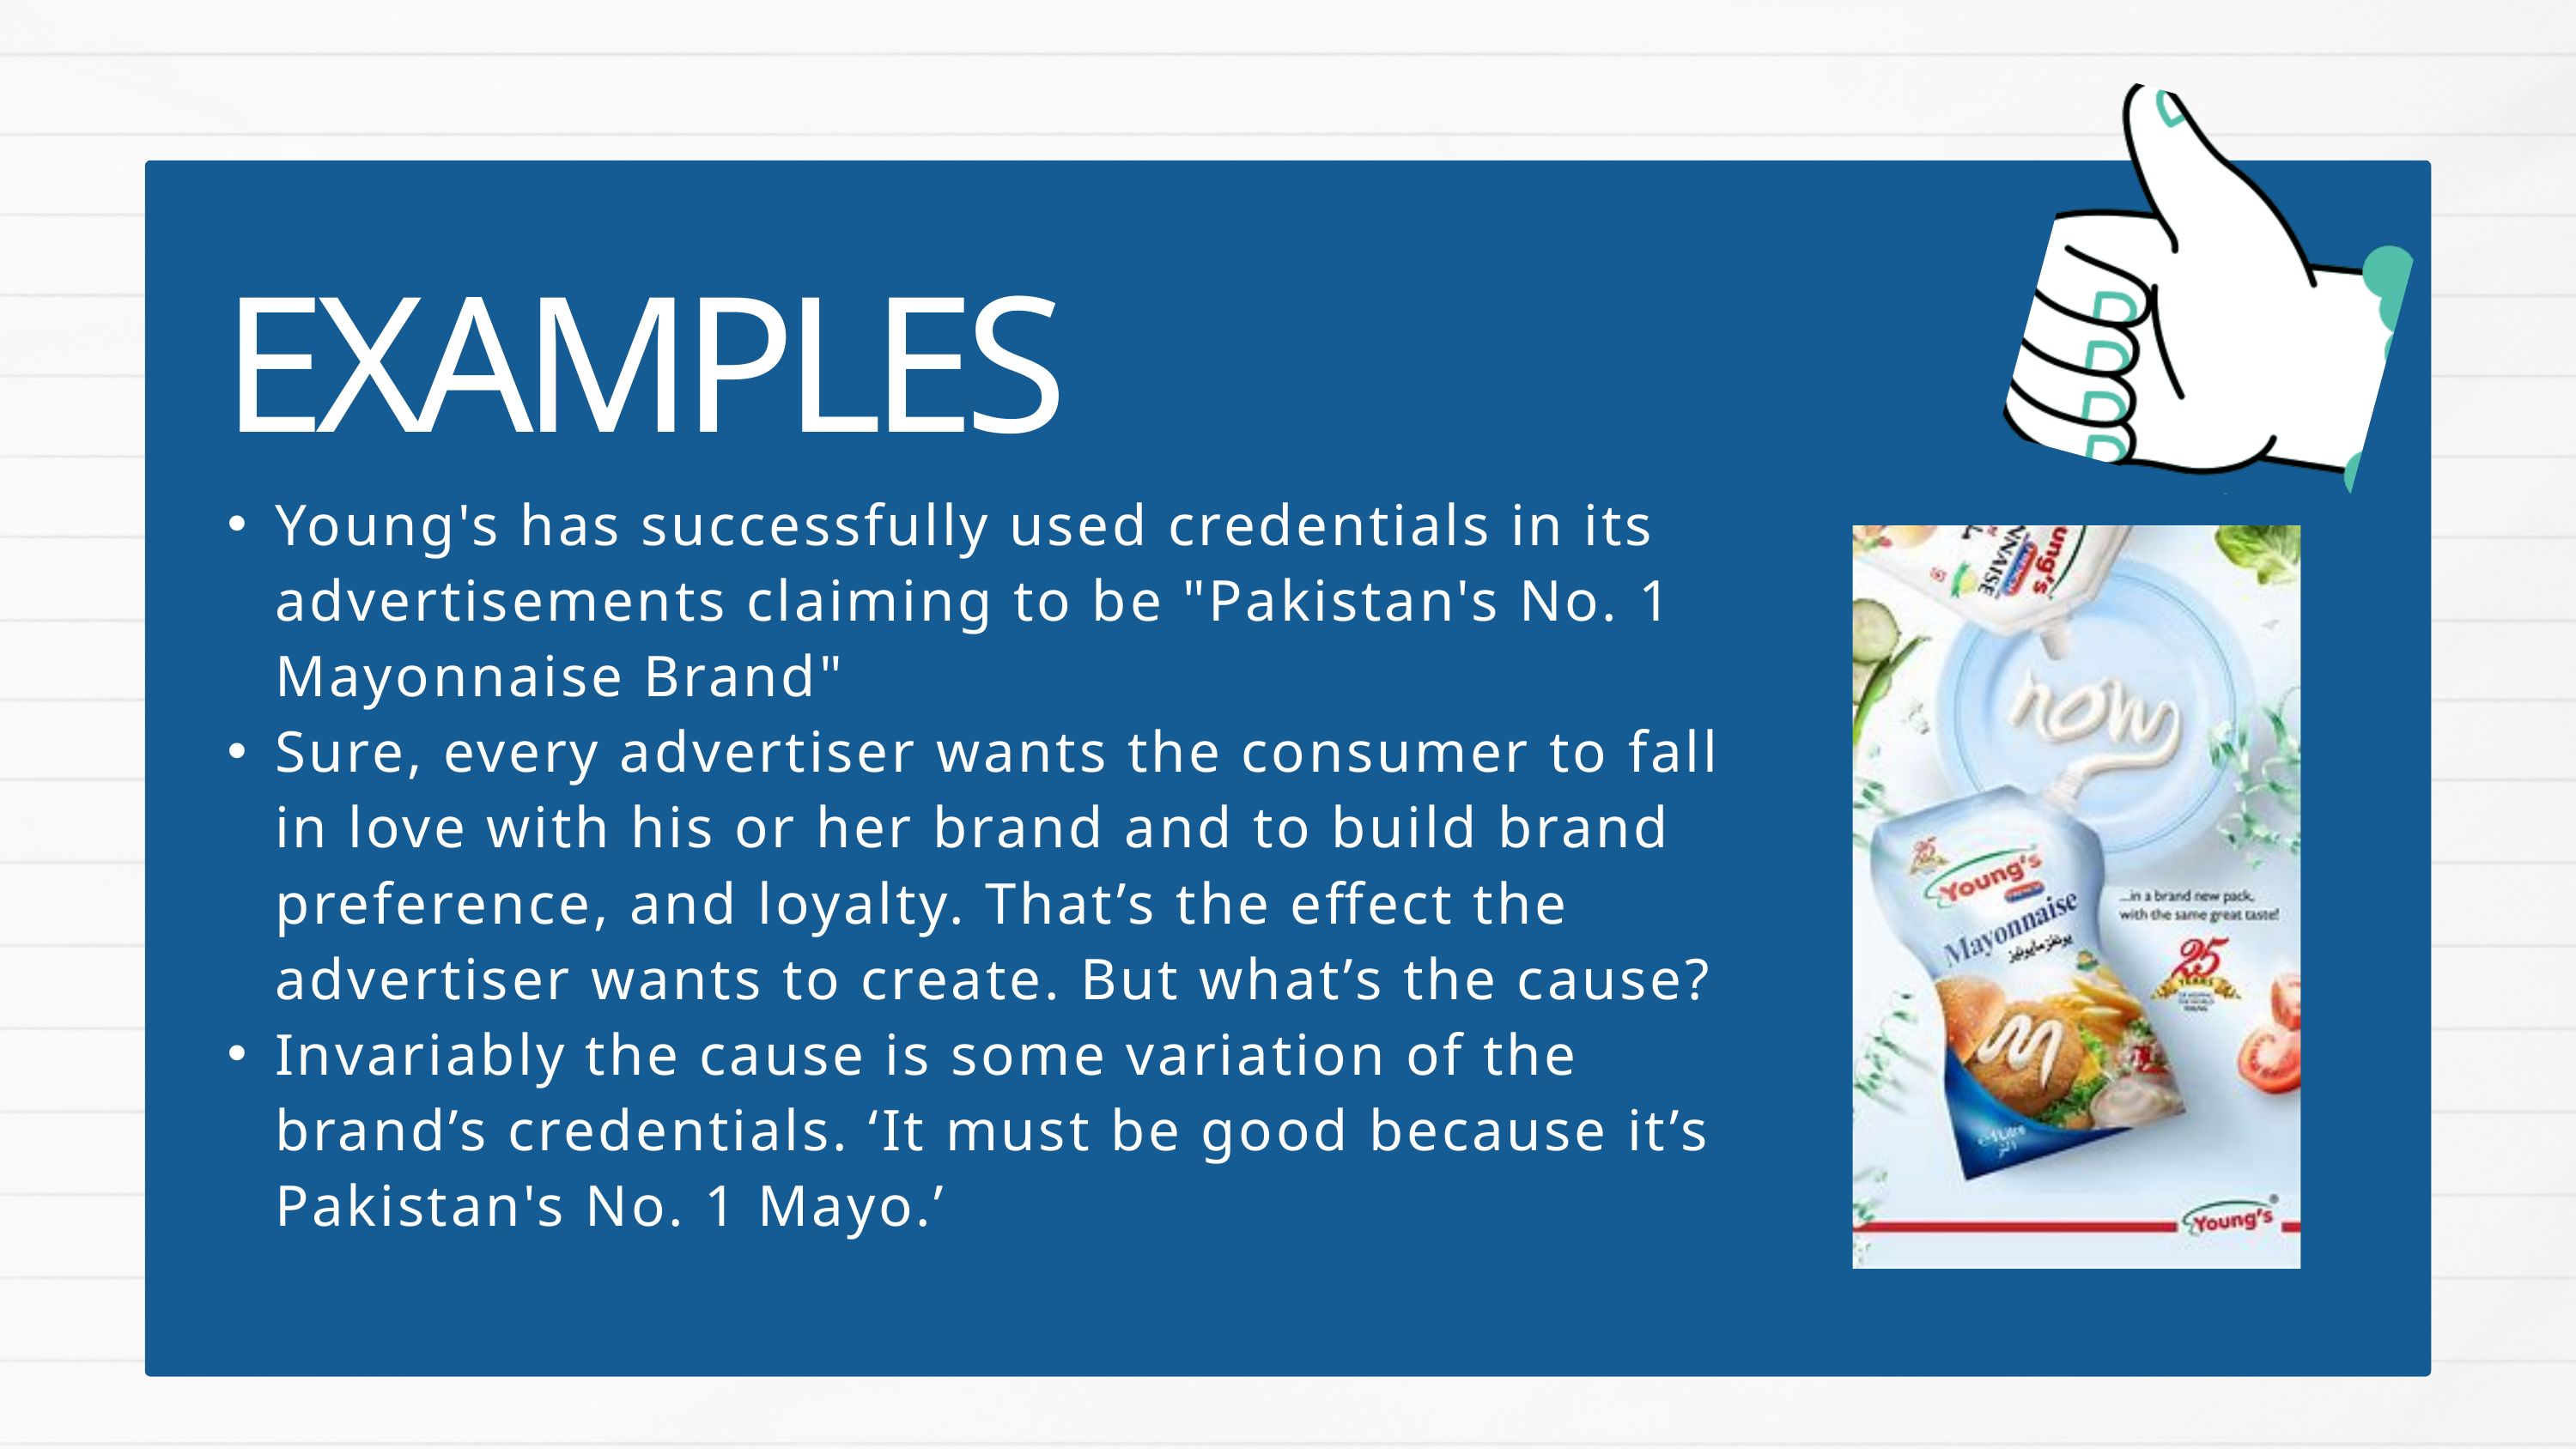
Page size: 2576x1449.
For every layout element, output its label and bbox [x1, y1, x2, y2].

text_box [2433, 162, 2439, 183]
text_box [2071, 71, 2415, 158]
text_box [0, 0, 2576, 1449]
text_box [144, 160, 2432, 1377]
